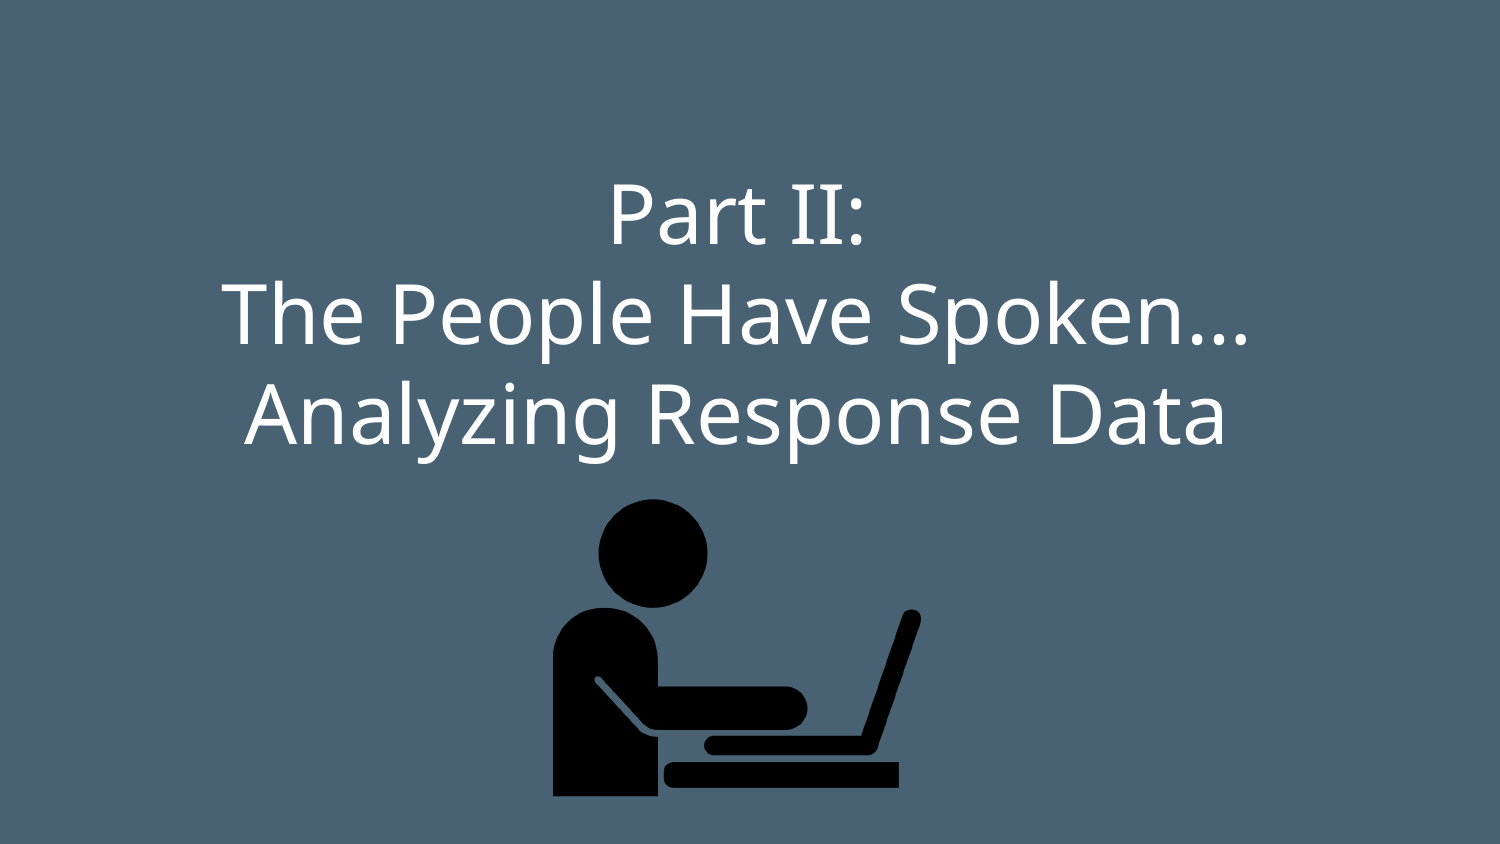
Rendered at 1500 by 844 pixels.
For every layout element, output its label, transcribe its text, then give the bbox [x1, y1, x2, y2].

picture [553, 464, 921, 832]
text_box Part II: The People Have Spoken… Analyzing Response Data [110, 142, 1364, 481]
